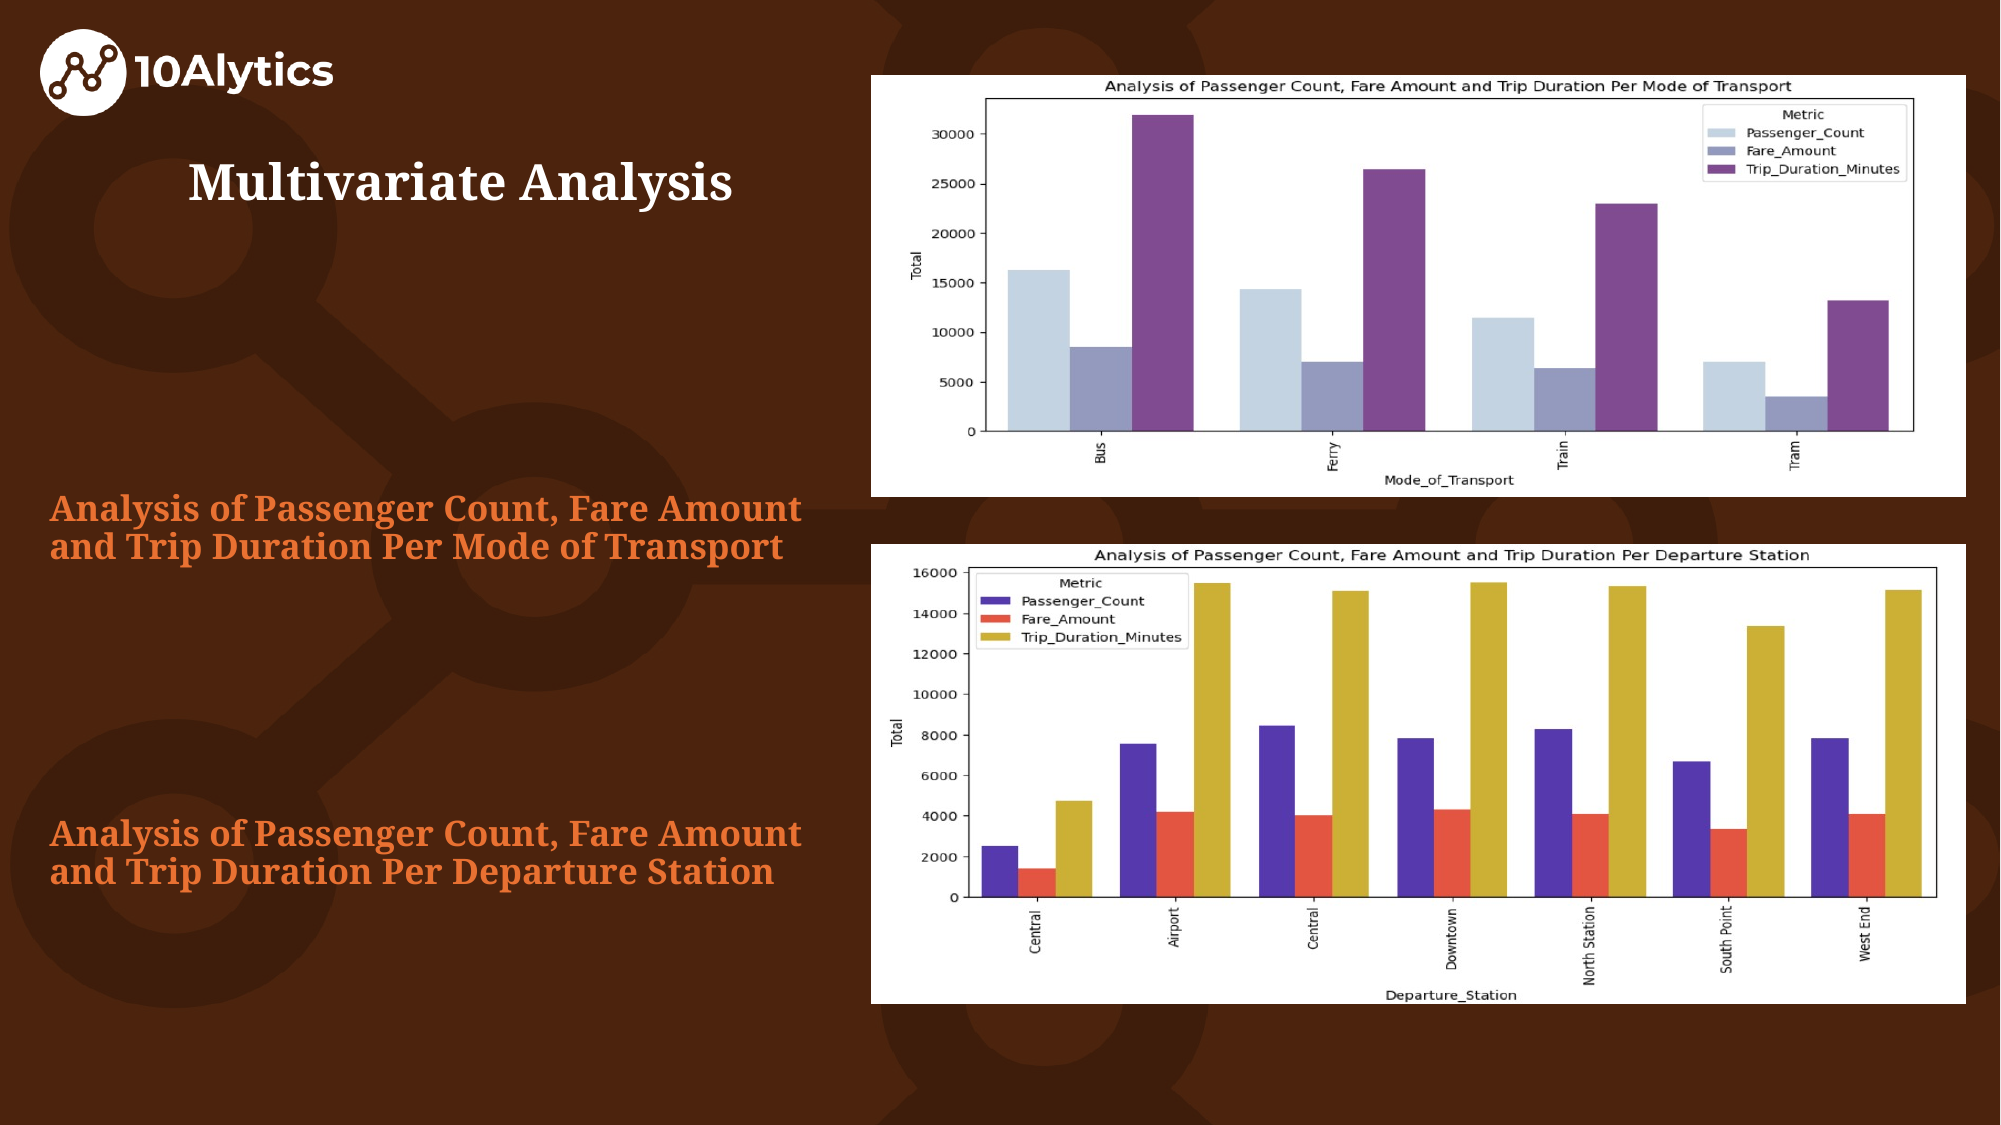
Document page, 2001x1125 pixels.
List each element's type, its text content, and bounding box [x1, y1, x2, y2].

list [870, 74, 1966, 497]
text_box Analysis of Passenger Count, Fare Amount and Trip Duration Per Mode of Transport Analysis of Passenger Count, Fare Amount and Trip Duration Per Departure Station [34, 364, 847, 1125]
list [51, 130, 791, 300]
picture [0, 0, 2000, 1125]
text_box Multivariate Analysis [75, 143, 847, 264]
